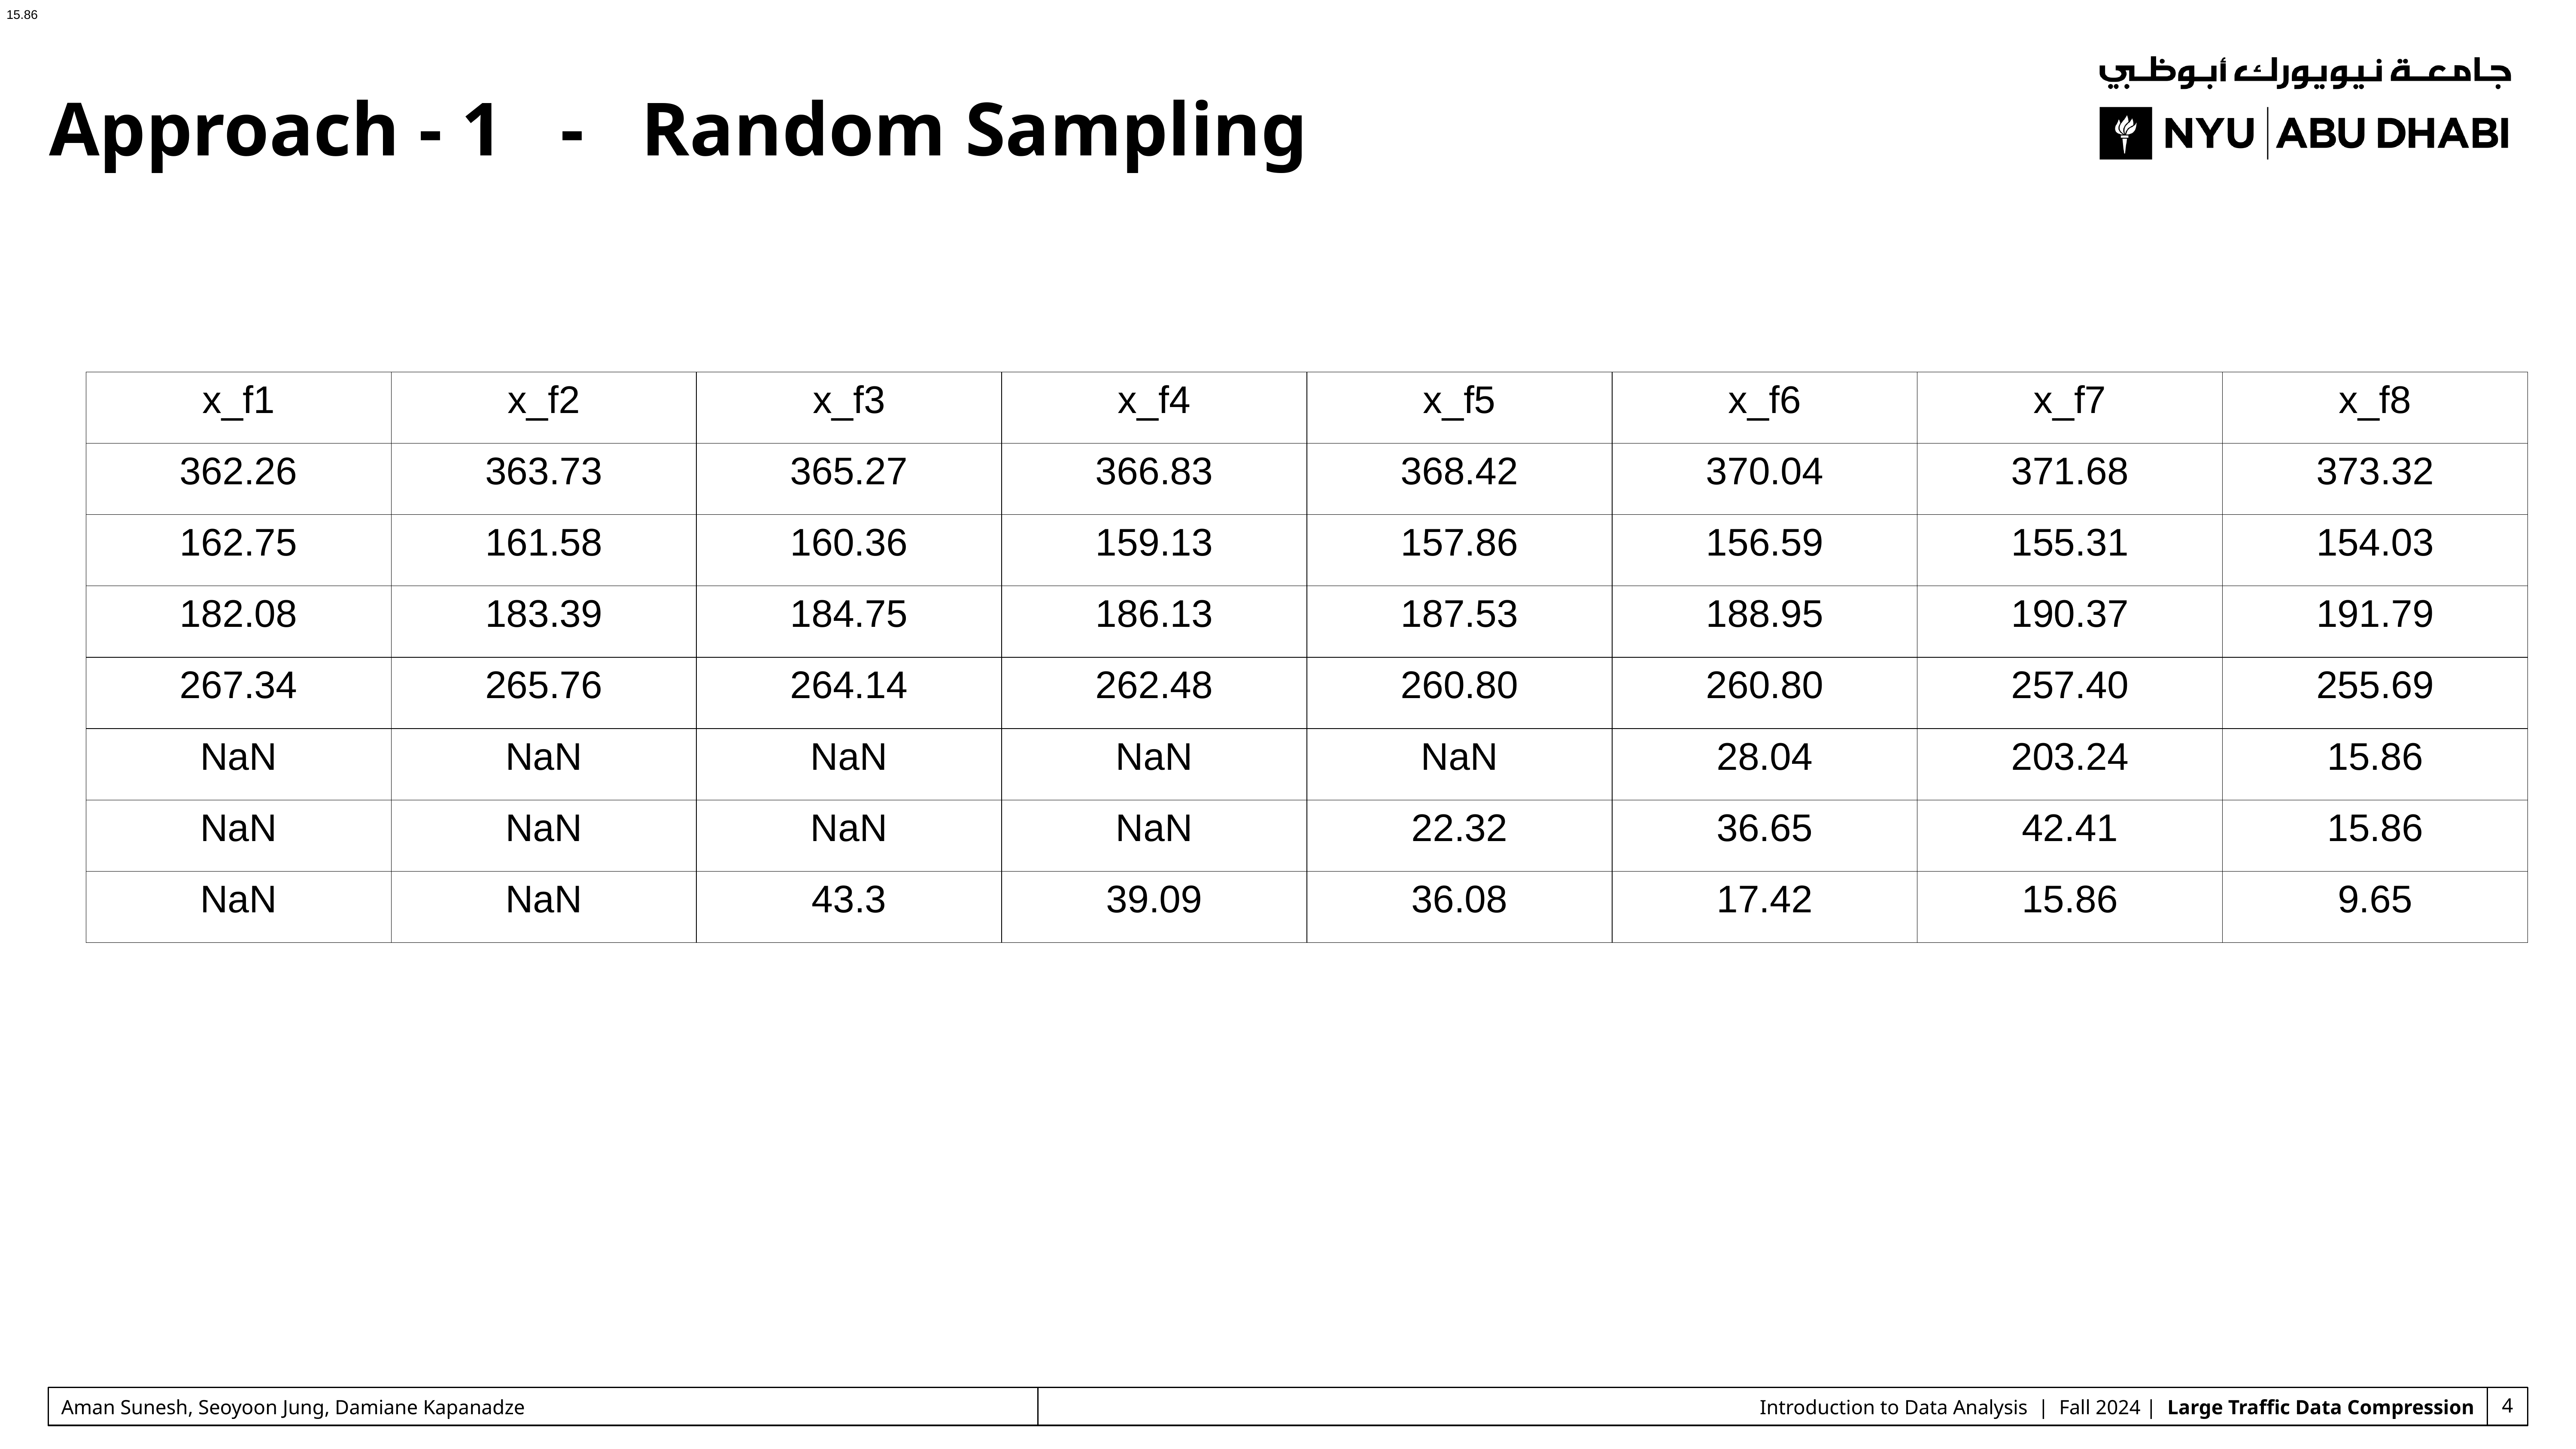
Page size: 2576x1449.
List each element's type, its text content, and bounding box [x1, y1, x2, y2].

table_header x_f2 [392, 372, 696, 443]
table_cell 161.58 [392, 515, 696, 586]
table_cell 156.59 [1613, 515, 1917, 586]
table_header x_f3 [697, 372, 1001, 443]
table_cell 182.08 [86, 586, 391, 657]
table_cell 187.53 [1307, 586, 1612, 657]
table_cell 155.31 [1917, 515, 2222, 586]
table_cell 365.27 [697, 444, 1001, 514]
table_cell 159.13 [1002, 515, 1306, 586]
title Approach - 1 - Random Sampling [49, 48, 2100, 170]
table_cell 28.04 [1613, 729, 1917, 800]
table_cell 184.75 [697, 586, 1001, 657]
table_cell 255.69 [2223, 658, 2527, 728]
table_cell 15.86 [1917, 872, 2222, 942]
table_cell 191.79 [2223, 586, 2527, 657]
table_cell 36.65 [1613, 800, 1917, 871]
table_cell 262.48 [1002, 658, 1306, 728]
table_cell 9.65 [2223, 872, 2527, 942]
table_cell NaN [392, 872, 696, 942]
list Aman Sunesh, Seoyoon Jung, Damiane Kapanadze [48, 1387, 1037, 1426]
table_cell 260.80 [1307, 658, 1612, 728]
table_cell NaN [86, 872, 391, 942]
table_cell 265.76 [392, 658, 696, 728]
table_cell 160.36 [697, 515, 1001, 586]
table_cell 22.32 [1307, 800, 1612, 871]
table_cell 39.09 [1002, 872, 1306, 942]
table_cell 370.04 [1613, 444, 1917, 514]
table_cell NaN [697, 800, 1001, 871]
table_cell 267.34 [86, 658, 391, 728]
table_cell 373.32 [2223, 444, 2527, 514]
table_cell 363.73 [392, 444, 696, 514]
table_cell 368.42 [1307, 444, 1612, 514]
table_cell NaN [1002, 729, 1306, 800]
table_cell NaN [392, 729, 696, 800]
table_cell 257.40 [1917, 658, 2222, 728]
table_cell 188.95 [1613, 586, 1917, 657]
table_cell 186.13 [1002, 586, 1306, 657]
table_cell NaN [86, 800, 391, 871]
table_cell 260.80 [1613, 658, 1917, 728]
text_box 15.86 [0, 0, 212, 28]
table_header x_f8 [2223, 372, 2527, 443]
table_header x_f6 [1613, 372, 1917, 443]
list Introduction to Data Analysis | Fall 2024 | Large Traffic Data Compression [1037, 1387, 2488, 1426]
table_cell 264.14 [697, 658, 1001, 728]
table_cell 36.08 [1307, 872, 1612, 942]
table_cell 162.75 [86, 515, 391, 586]
table_cell 15.86 [2223, 800, 2527, 871]
table_cell 15.86 [2223, 729, 2527, 800]
table_cell NaN [1307, 729, 1612, 800]
table_cell NaN [697, 729, 1001, 800]
table_header x_f4 [1002, 372, 1306, 443]
table_header x_f5 [1307, 372, 1612, 443]
table_cell 183.39 [392, 586, 696, 657]
table_cell 154.03 [2223, 515, 2527, 586]
table_cell 362.26 [86, 444, 391, 514]
table_cell 371.68 [1917, 444, 2222, 514]
table_cell 366.83 [1002, 444, 1306, 514]
table_cell 42.41 [1917, 800, 2222, 871]
table_header x_f7 [1917, 372, 2222, 443]
table_cell NaN [392, 800, 696, 871]
picture [3, 1005, 2574, 1449]
table_cell 190.37 [1917, 586, 2222, 657]
table_cell NaN [1002, 800, 1306, 871]
table_cell 17.42 [1613, 872, 1917, 942]
table_cell NaN [86, 729, 391, 800]
table_cell 43.3 [697, 872, 1001, 942]
table_cell 157.86 [1307, 515, 1612, 586]
picture [0, 0, 2576, 542]
slide_number ‹#› [2488, 1387, 2528, 1426]
table_header x_f1 [86, 372, 391, 443]
table_cell 203.24 [1917, 729, 2222, 800]
